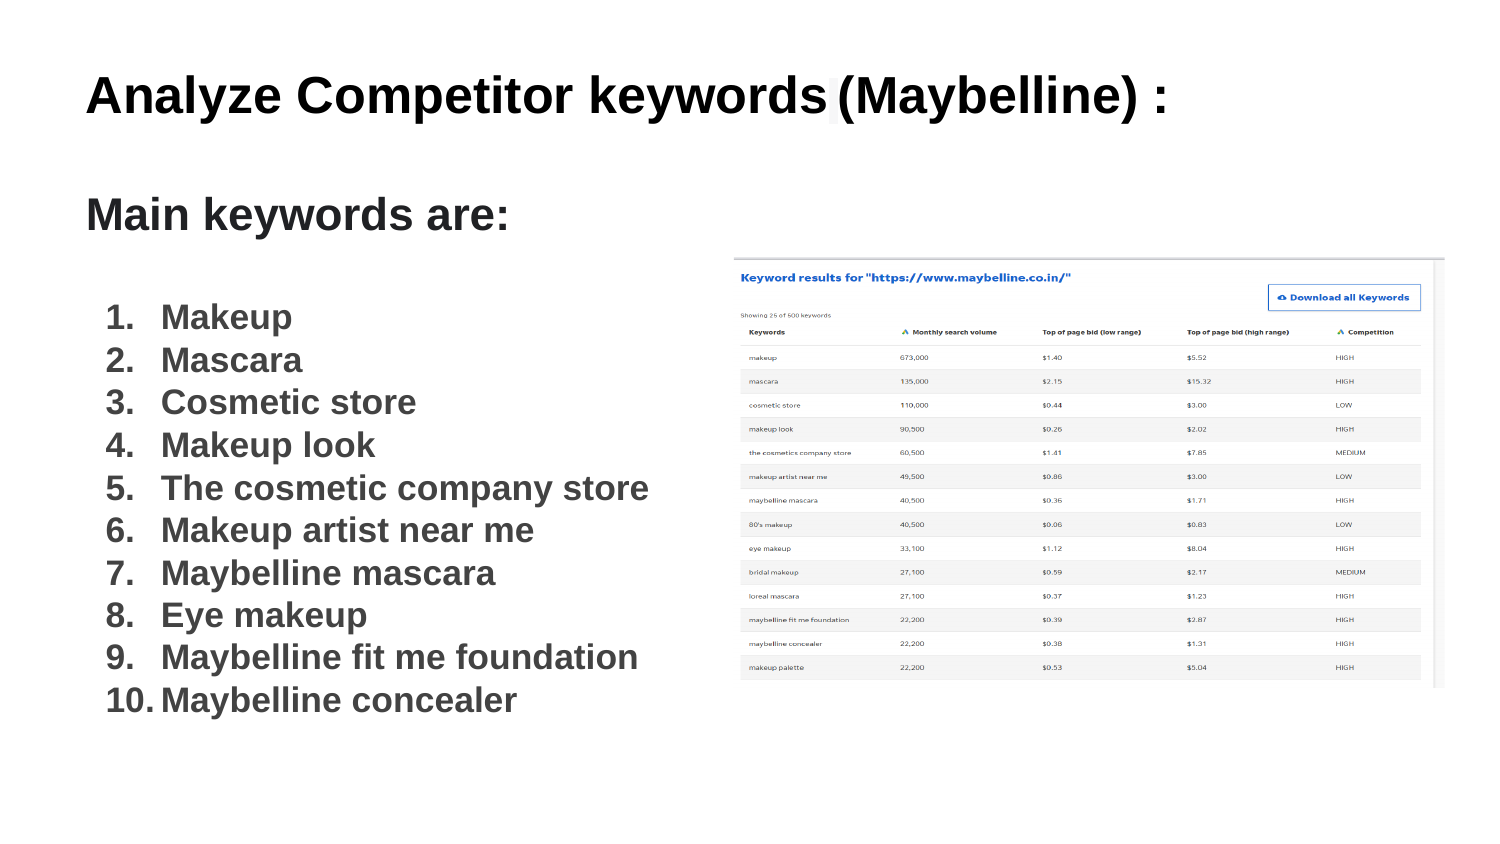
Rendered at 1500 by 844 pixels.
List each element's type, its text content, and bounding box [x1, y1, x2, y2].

picture [733, 257, 1445, 688]
text_box Analyze Competitor keywords (Maybelline) : Main keywords are: Makeup Mascara Cosmetic store Makeup look The cosmetic company store Makeup artist near me Maybelline mascara Eye makeup Maybelline fit me foundation Maybelline concealer [70, 46, 1364, 812]
